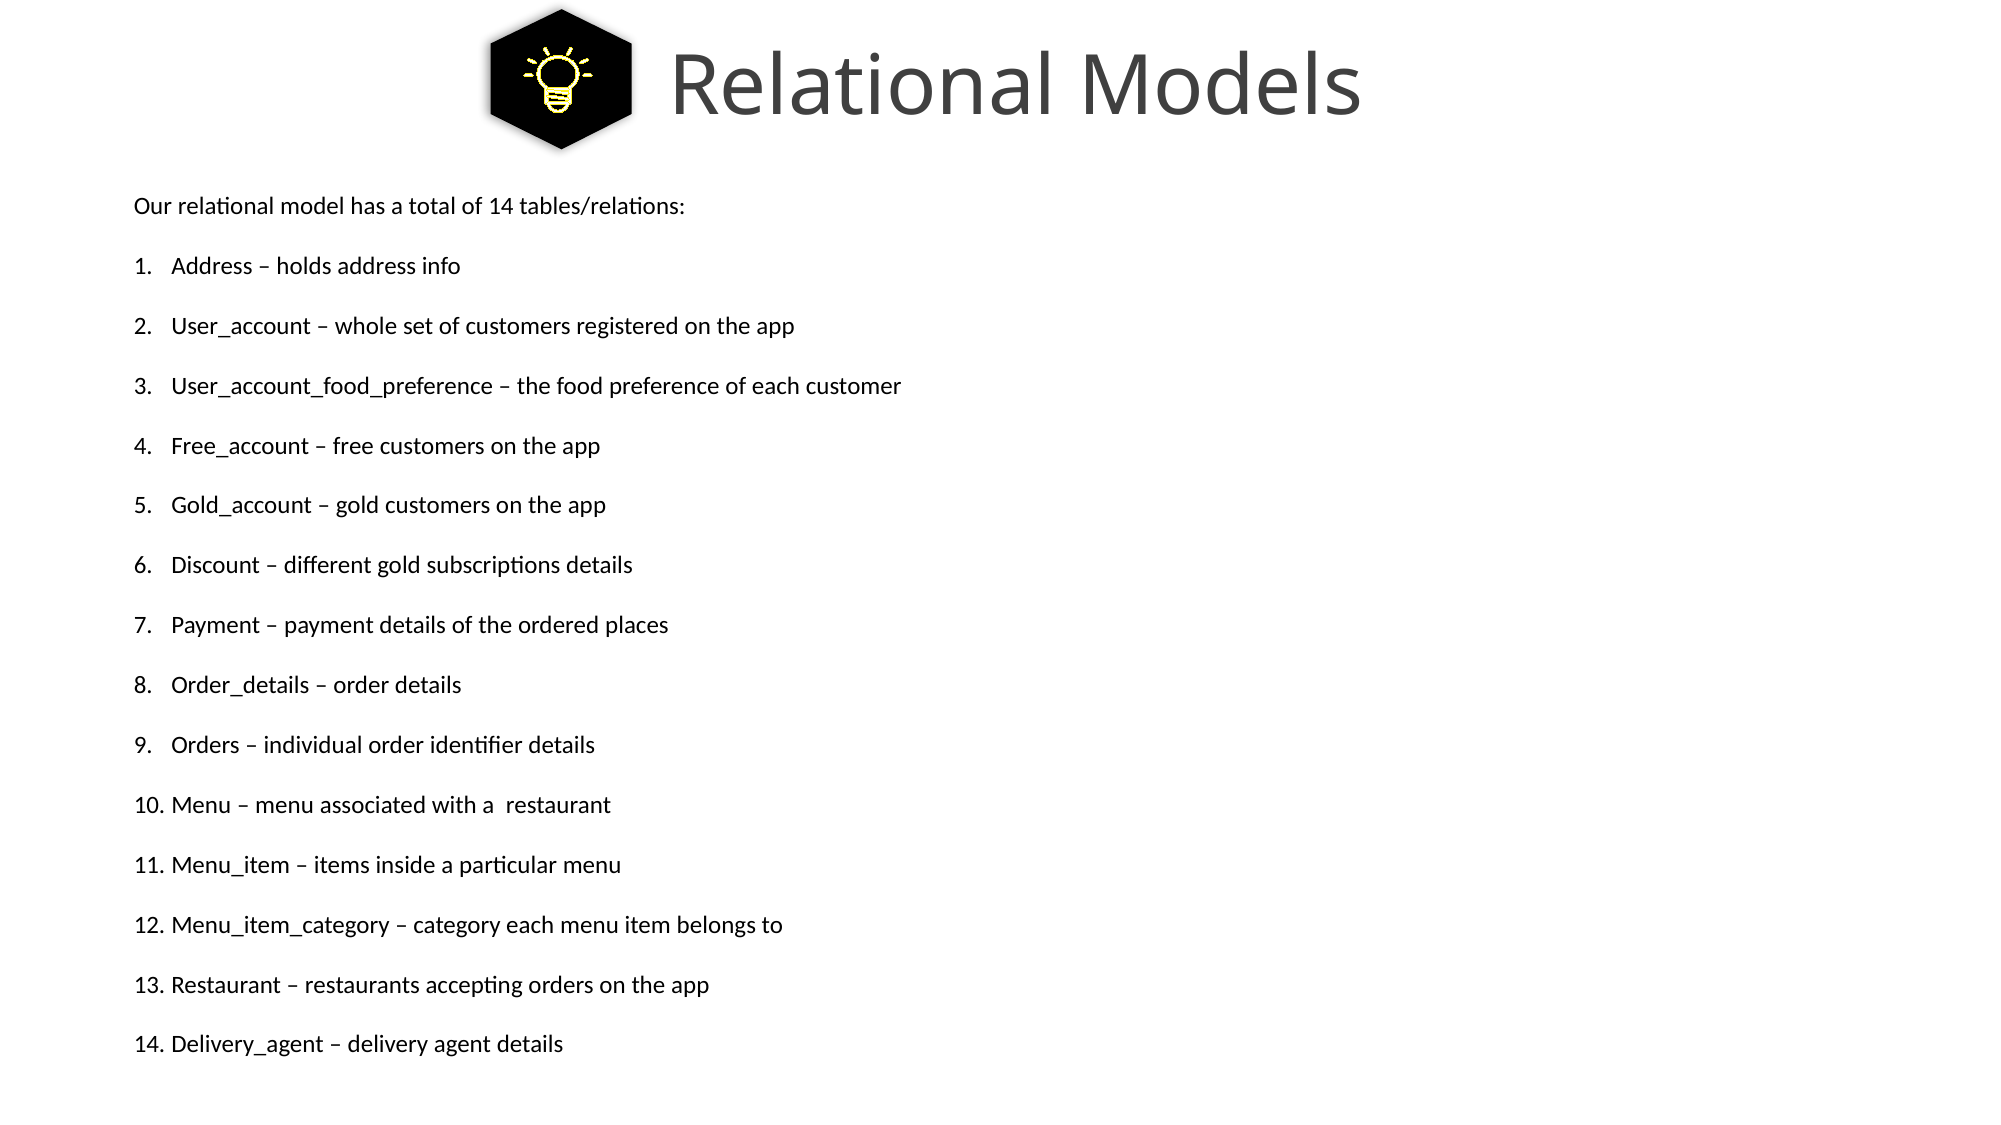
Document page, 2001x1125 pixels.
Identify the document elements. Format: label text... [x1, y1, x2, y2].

text_box Our relational model has a total of 14 tables/relations: Address – holds address info User_account – whole set of customers registered on the app User_account_food_preference – the food preference of each customer Free_account – free customers on the app Gold_account – gold customers on the app Discount – different gold subscriptions details Payment – payment details of the ordered places Order_details – order details Orders – individual order identifier details Menu – menu associated with a restaurant Menu_item – items inside a particular menu Menu_item_category – category each menu item belongs to Restaurant – restaurants accepting orders on the app Delivery_agent – delivery agent details [118, 122, 1913, 1096]
text_box Relational Models [632, 16, 1401, 122]
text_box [490, 9, 632, 150]
